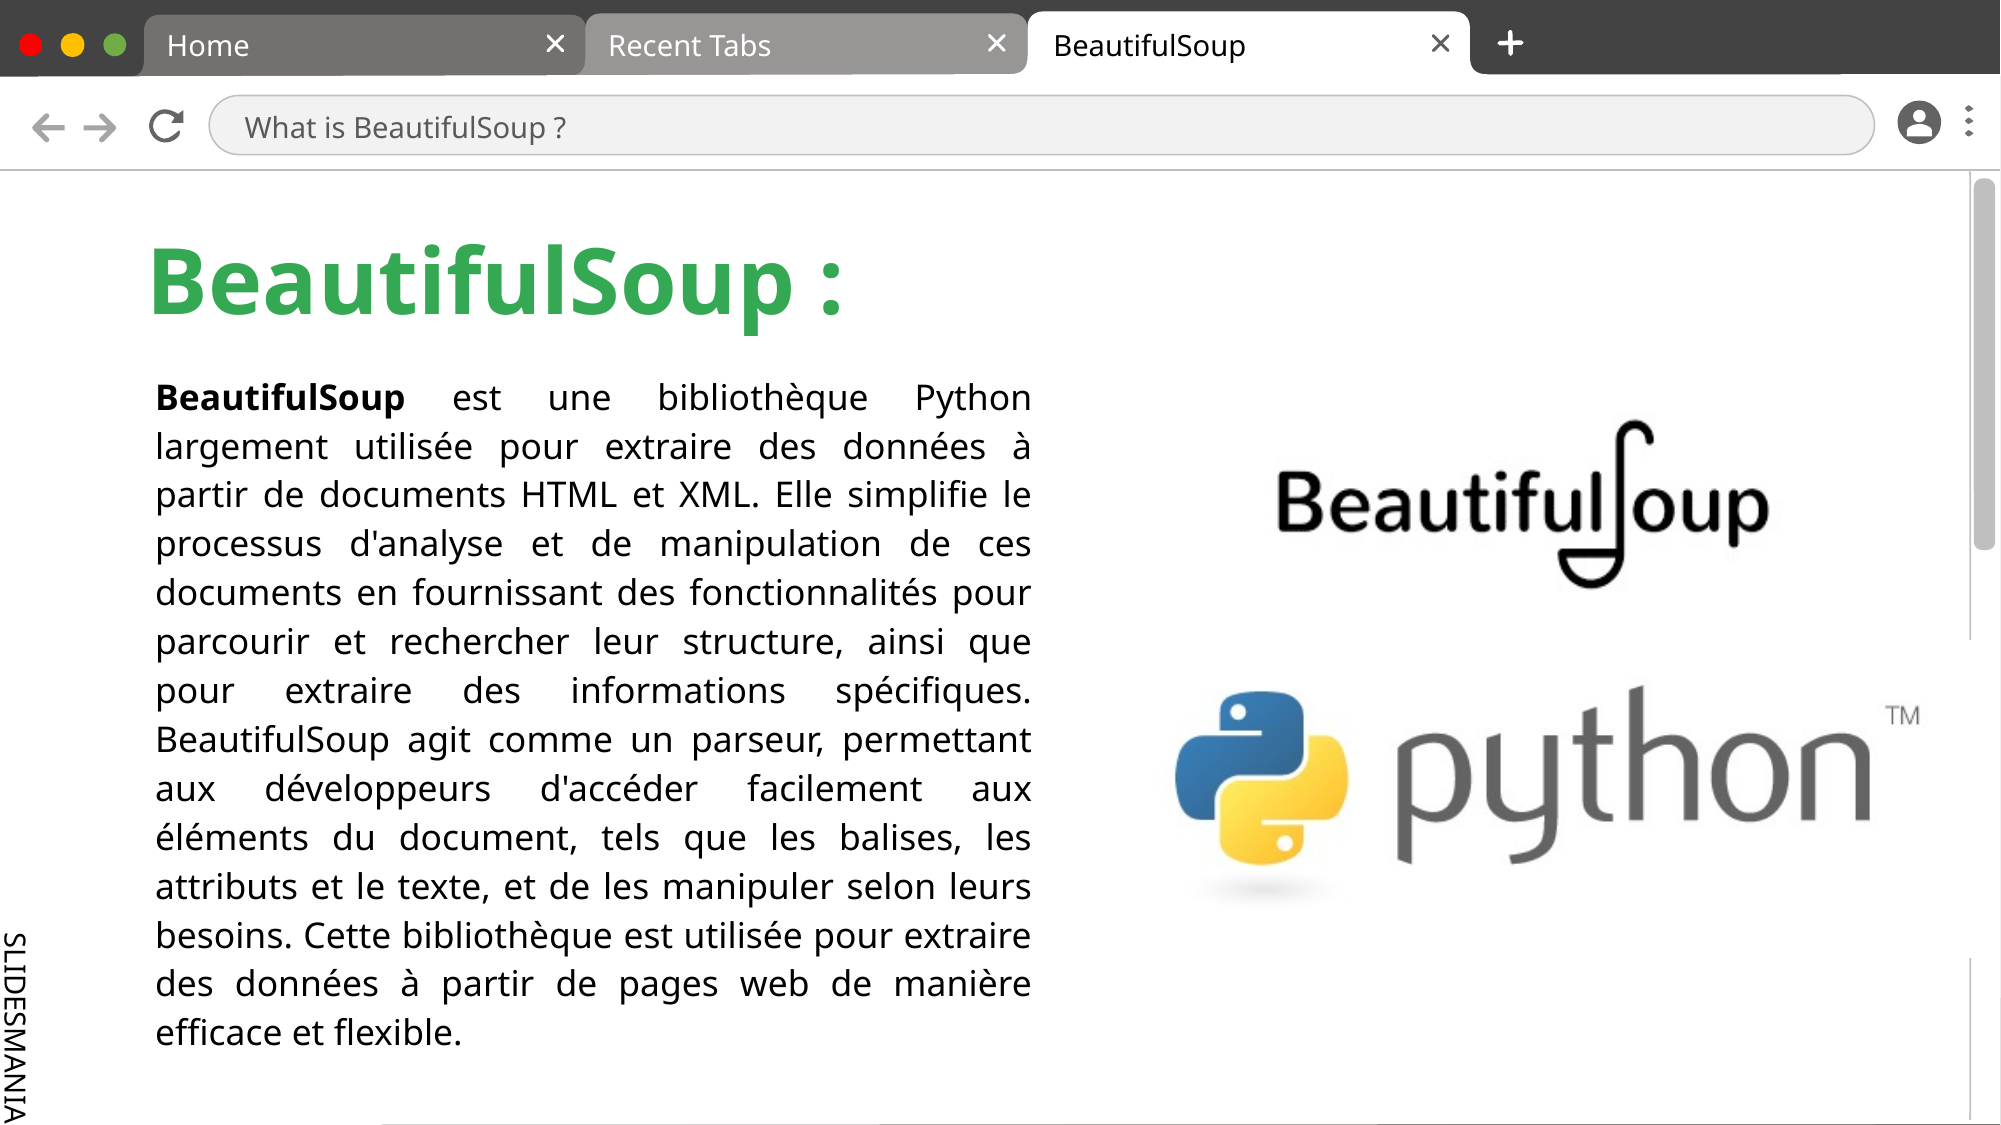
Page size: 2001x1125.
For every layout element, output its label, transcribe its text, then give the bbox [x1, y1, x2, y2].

text_box [961, 13, 1034, 79]
text_box What is BeautifulSoup ? [229, 101, 1281, 153]
text_box BeautifulSoup [1038, 19, 1337, 70]
picture [1052, 366, 1992, 959]
list BeautifulSoup est une bibliothèque Python largement utilisée pour extraire des données à partir de documents HTML et XML. Elle simplifie le processus d'analyse et de manipulation de ces documents en fournissant des fonctionnalités pour parcourir et rechercher leur structure, ainsi que pour extraire des informations spécifiques. BeautifulSoup agit comme un parseur, permettant aux développeurs d'accéder facilement aux éléments du document, tels que les balises, les attributs et le texte, et de les manipuler selon leurs besoins. Cette bibliothèque est utilisée pour extraire des données à partir de pages web de manière efficace et flexible. [135, 348, 1053, 888]
text_box [0, 171, 1964, 1125]
text_box Recent Tabs [593, 19, 892, 70]
text_box [1395, 13, 1468, 79]
text_box Home [151, 19, 450, 71]
title BeautifulSoup : [126, 202, 1263, 345]
